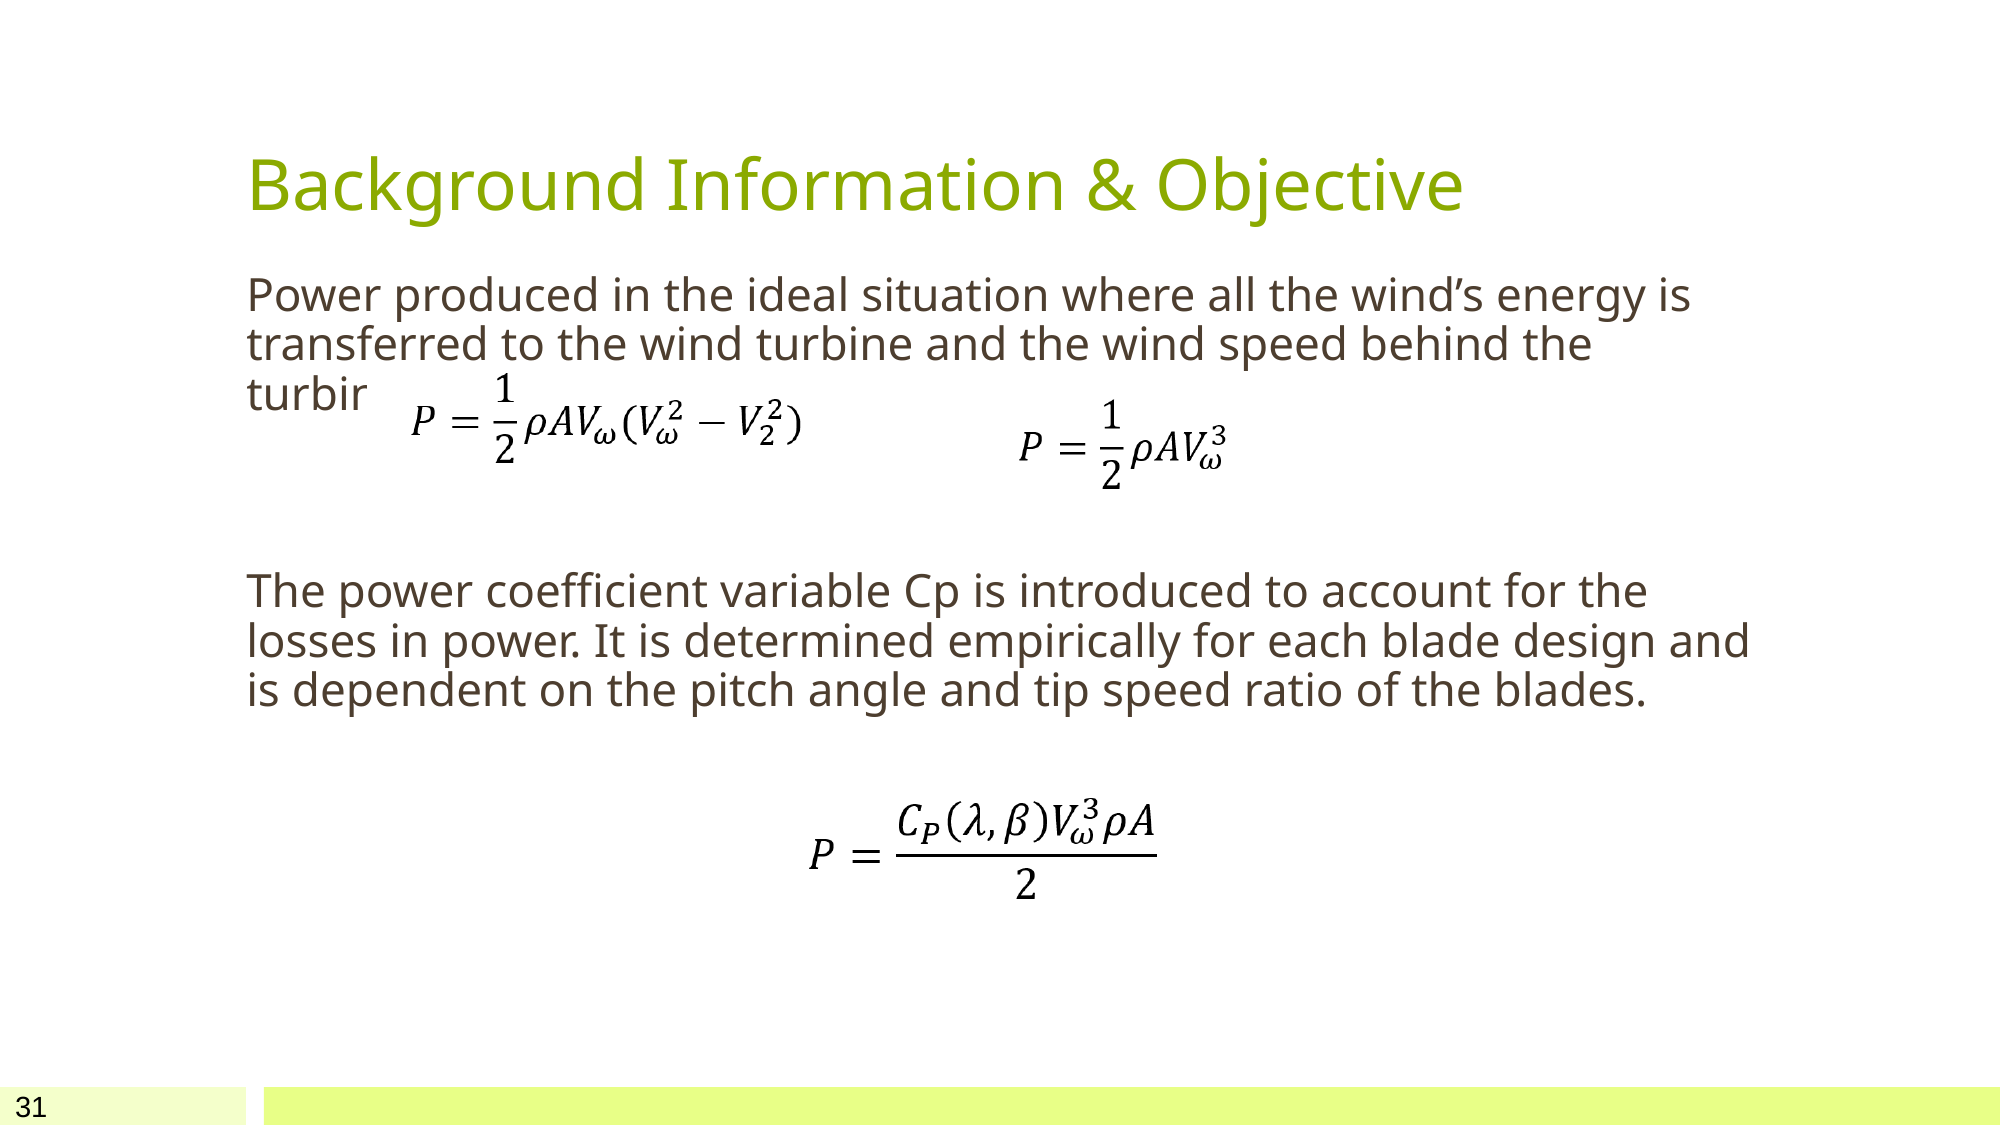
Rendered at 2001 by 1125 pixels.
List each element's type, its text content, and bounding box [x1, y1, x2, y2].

picture [366, 363, 851, 493]
picture [772, 781, 1205, 920]
list Power produced in the ideal situation where all the wind’s energy is transferred to the wind turbine and the wind speed behind the turbine is 0m/s: The power coefficient variable Cp is introduced to account for the losses in power. It is determined empirically for each blade design and is dependent on the pitch angle and tip speed ratio of the blades. [231, 256, 1769, 1015]
picture [964, 386, 1279, 516]
slide_number 31 [0, 1087, 68, 1125]
title Background Information & Objective [231, 45, 1769, 240]
